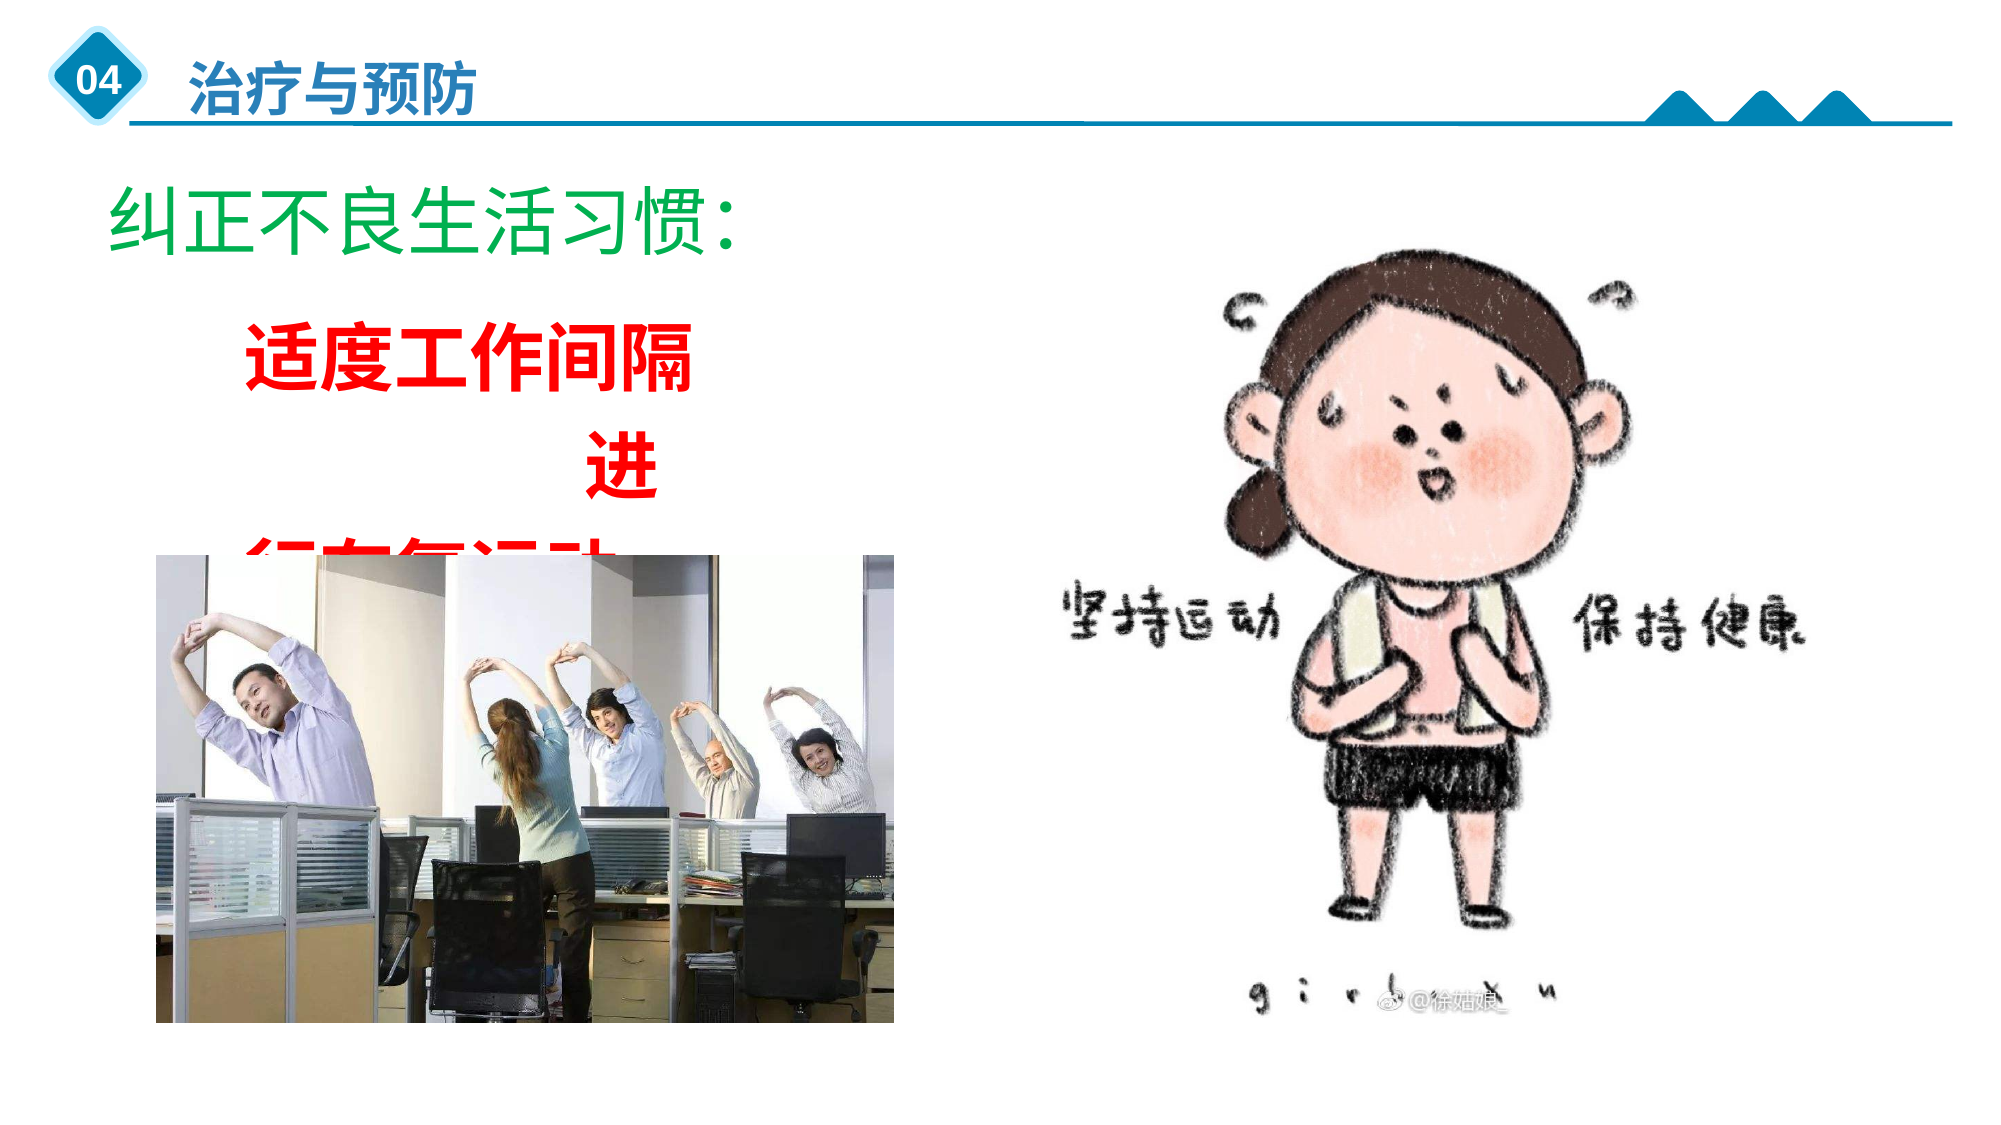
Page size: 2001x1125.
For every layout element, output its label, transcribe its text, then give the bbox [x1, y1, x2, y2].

text_box 纠正不良生活习惯： [93, 167, 853, 272]
picture [1019, 174, 1868, 1023]
picture [155, 555, 894, 1023]
text_box 适度工作间隔 进行有氧运动 [230, 285, 748, 555]
